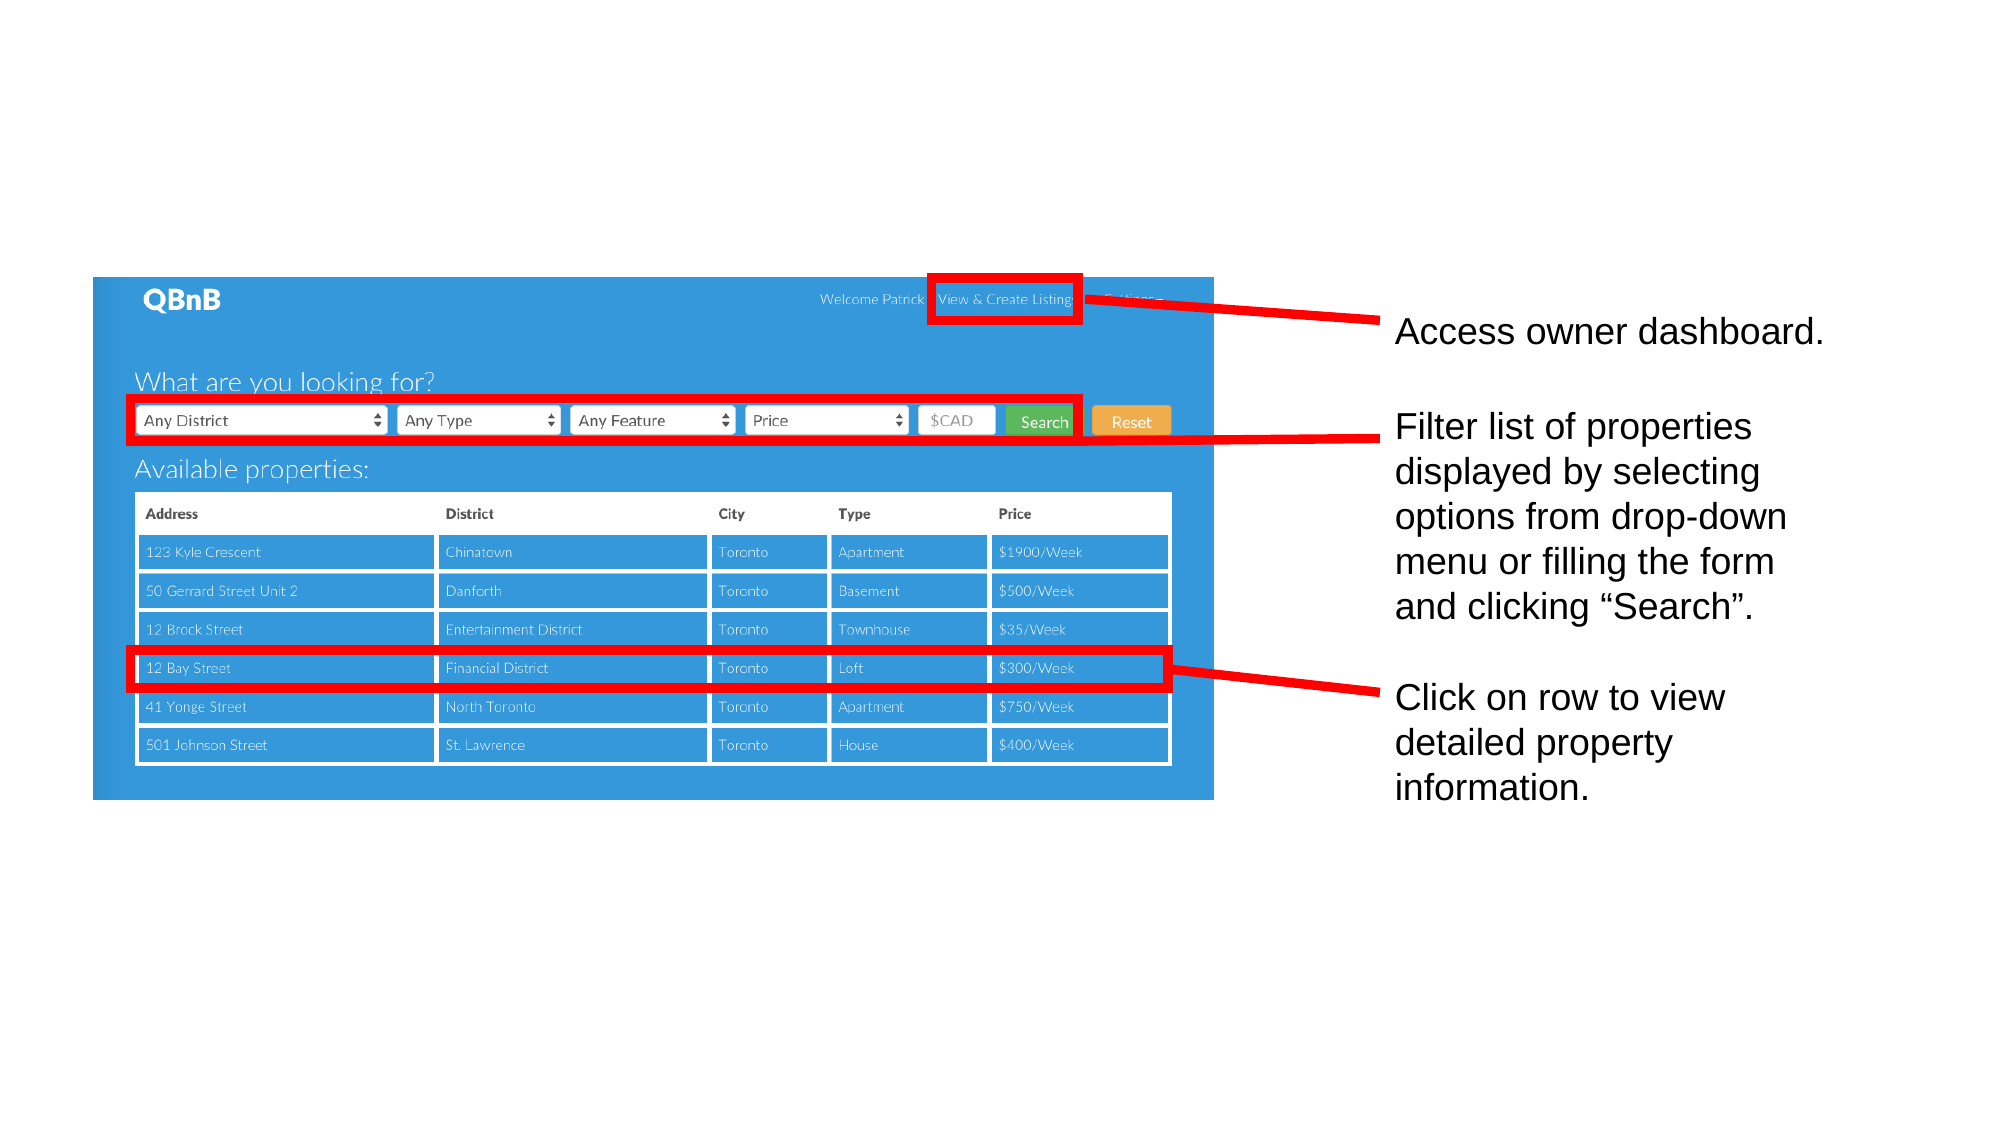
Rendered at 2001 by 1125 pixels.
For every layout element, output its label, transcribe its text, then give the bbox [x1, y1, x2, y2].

picture [93, 277, 1214, 800]
text_box Access owner dashboard. [1380, 299, 1848, 450]
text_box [1084, 299, 1380, 321]
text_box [1078, 438, 1380, 442]
text_box Filter list of properties displayed by selecting options from drop-down menu or filling the form and clicking “Search”. [1380, 450, 1848, 665]
text_box Click on row to view detailed property information. [1380, 665, 1848, 816]
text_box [1168, 669, 1380, 693]
